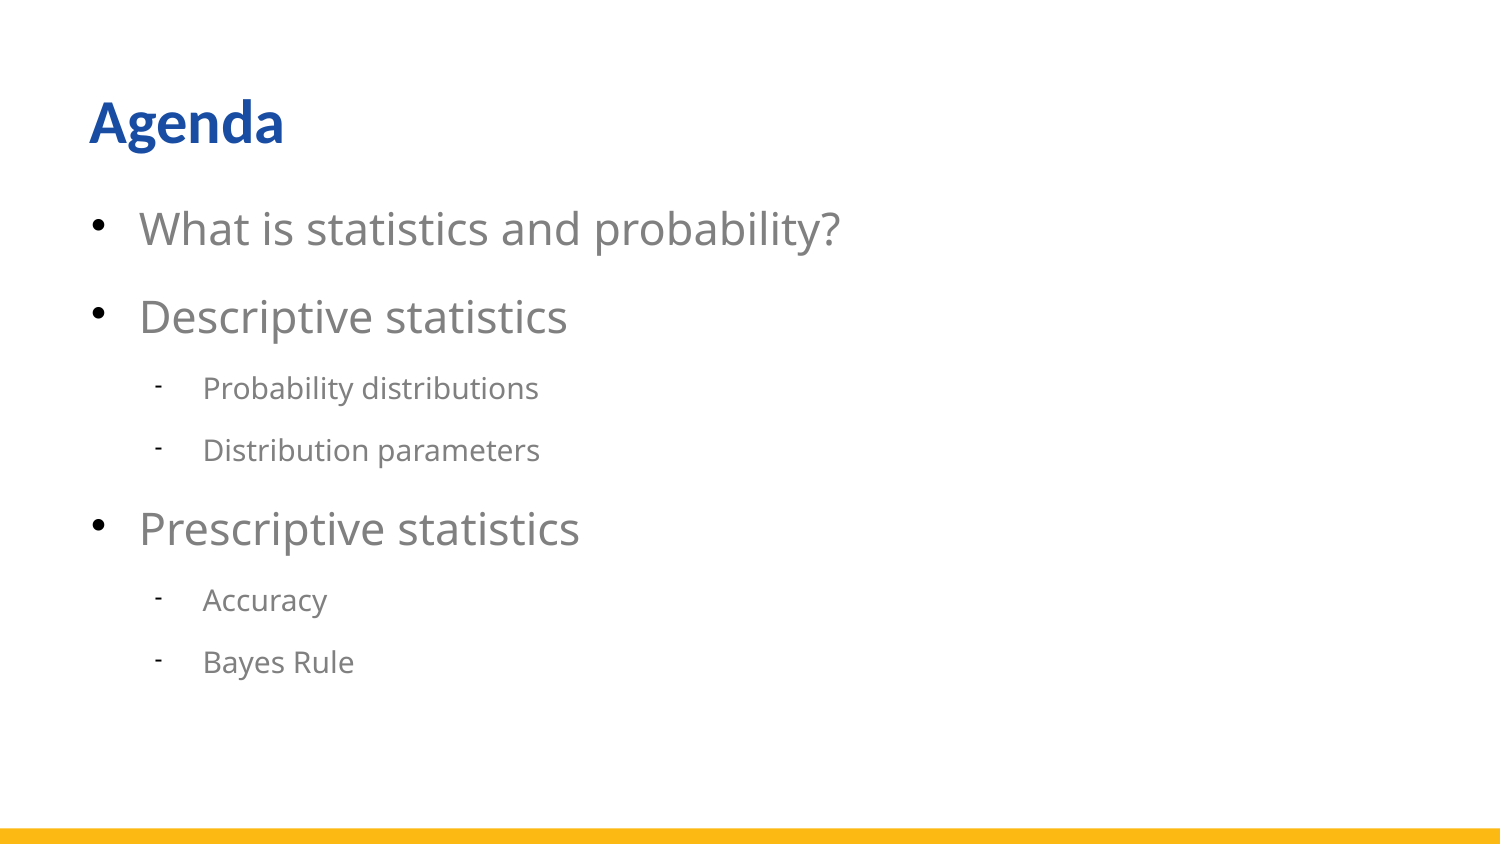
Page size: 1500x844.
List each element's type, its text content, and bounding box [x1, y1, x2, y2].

text_box What is statistics and probability? Descriptive statistics Probability distributions Distribution parameters Prescriptive statistics Accuracy Bayes Rule [75, 197, 1425, 687]
text_box Agenda [75, 0, 1425, 197]
